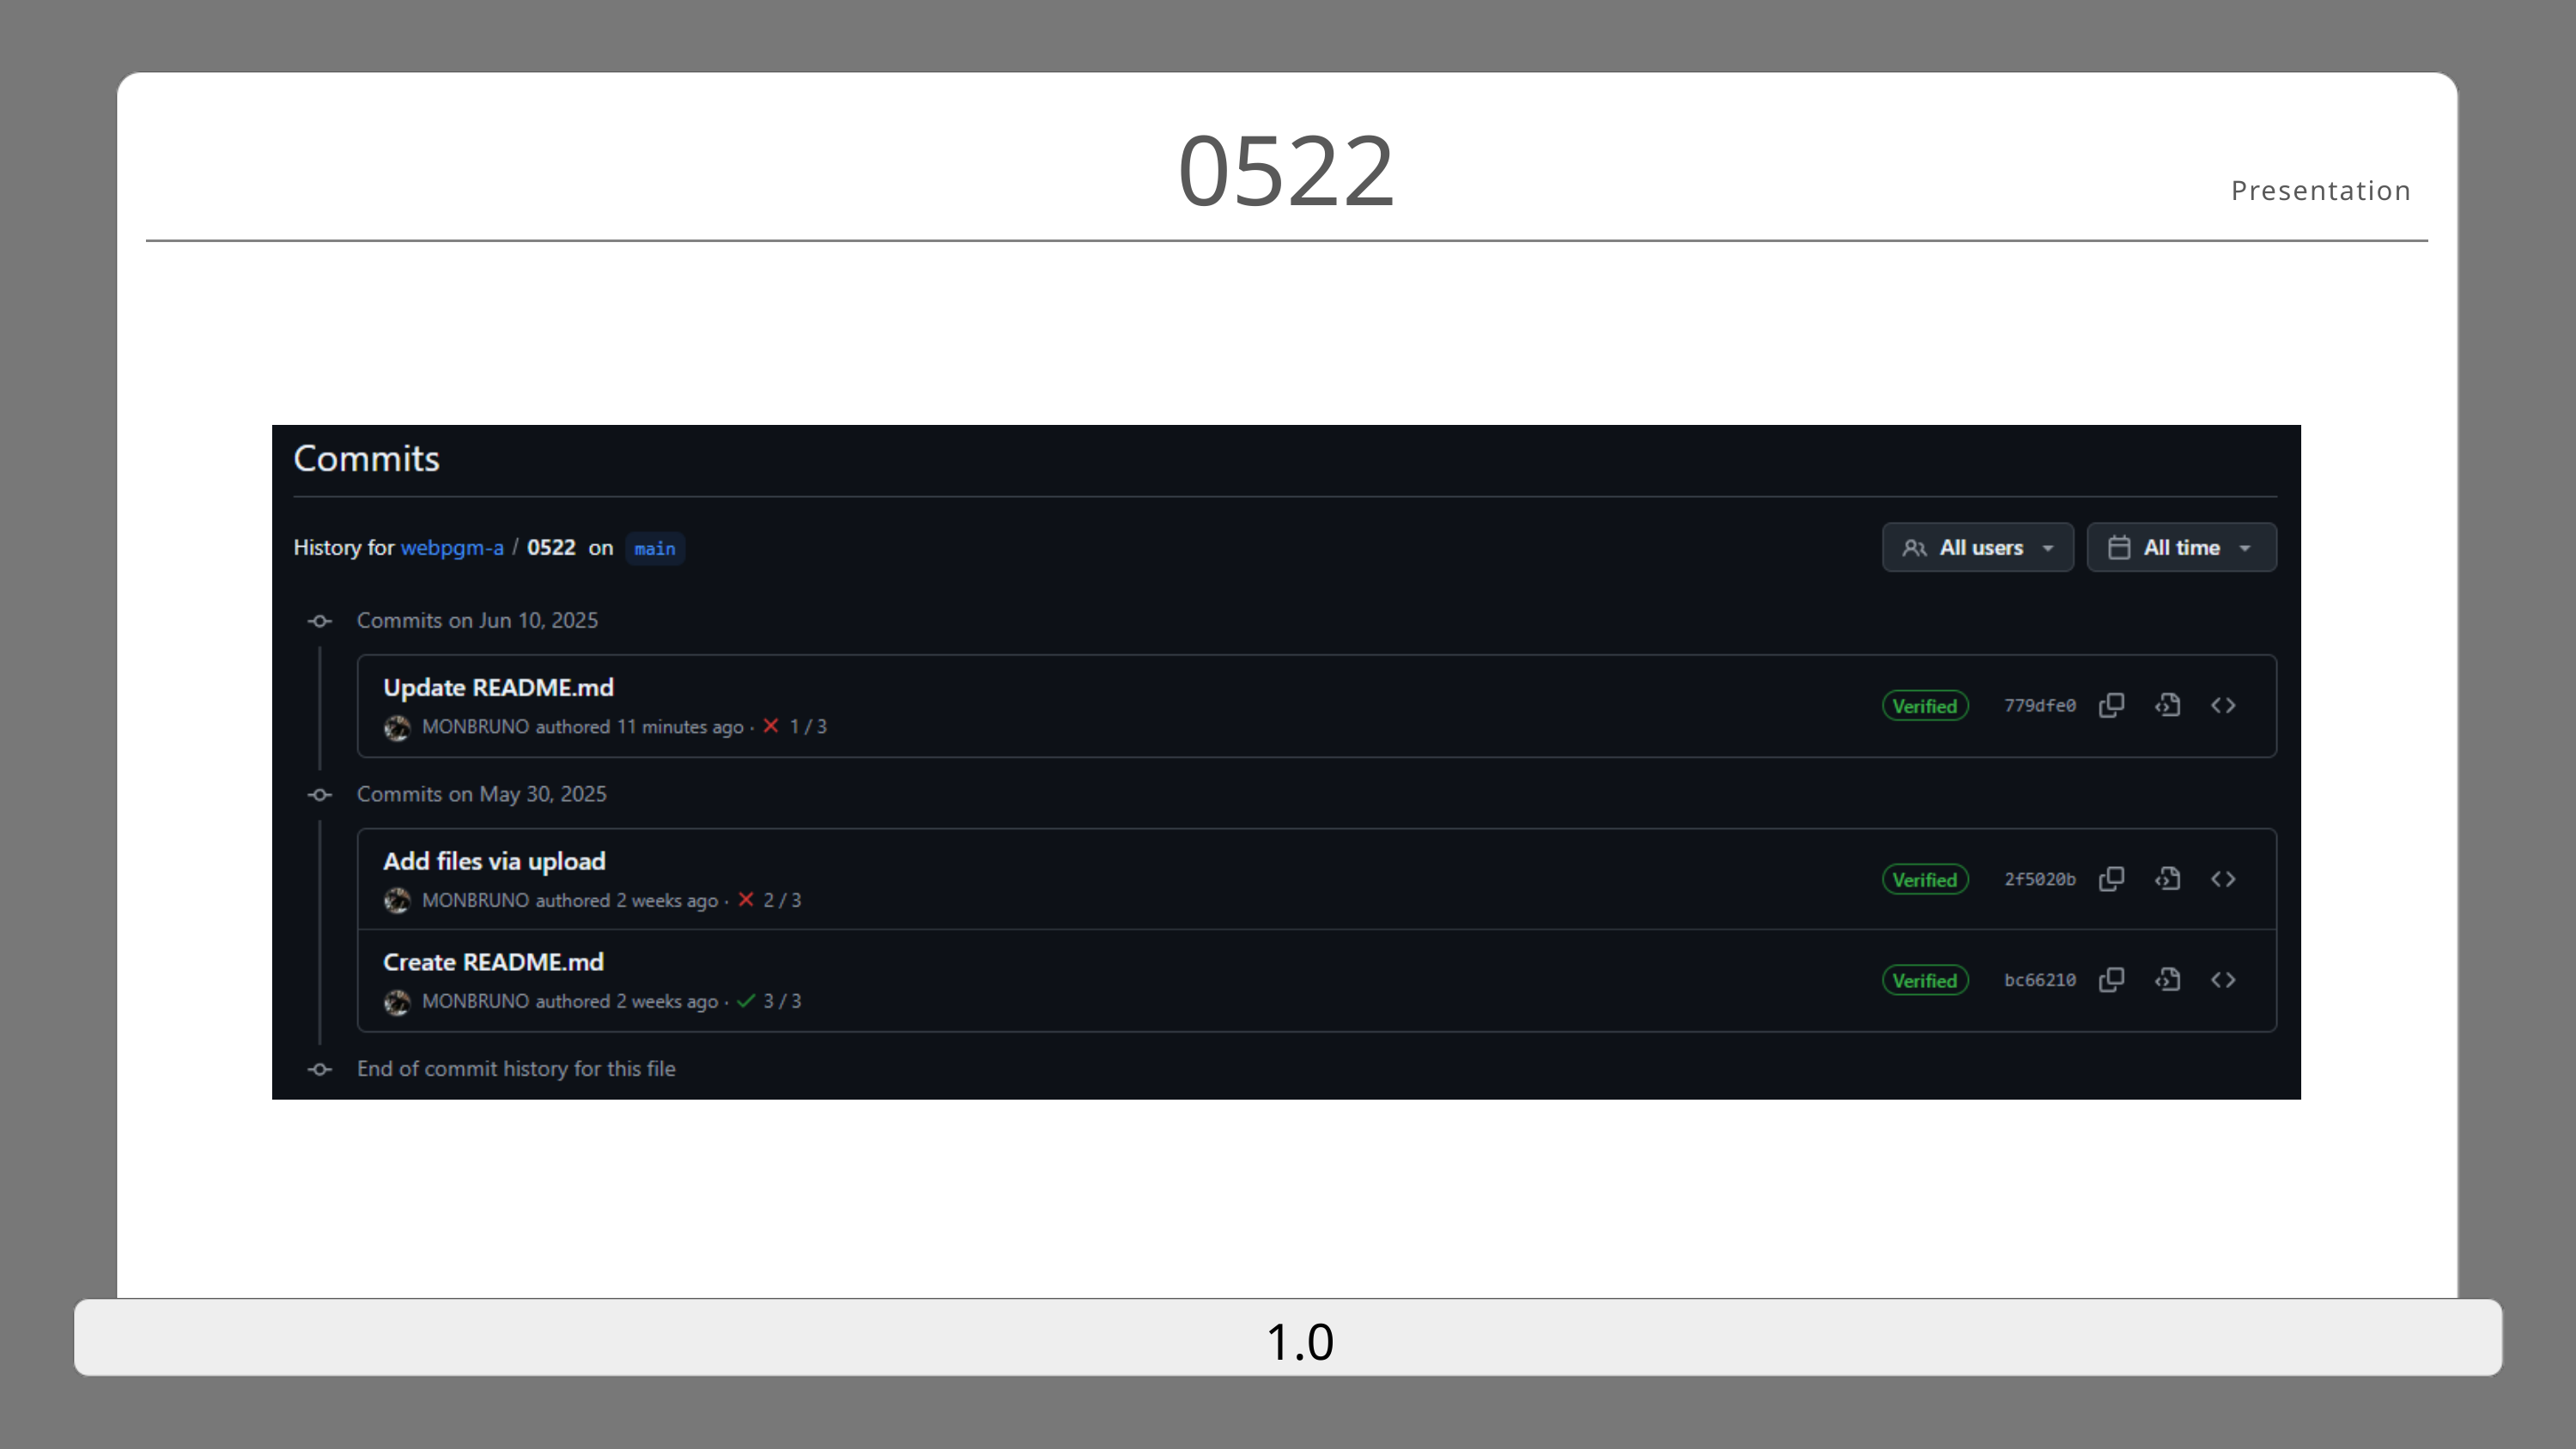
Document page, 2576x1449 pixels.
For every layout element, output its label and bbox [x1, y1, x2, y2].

picture [73, 71, 2505, 1378]
